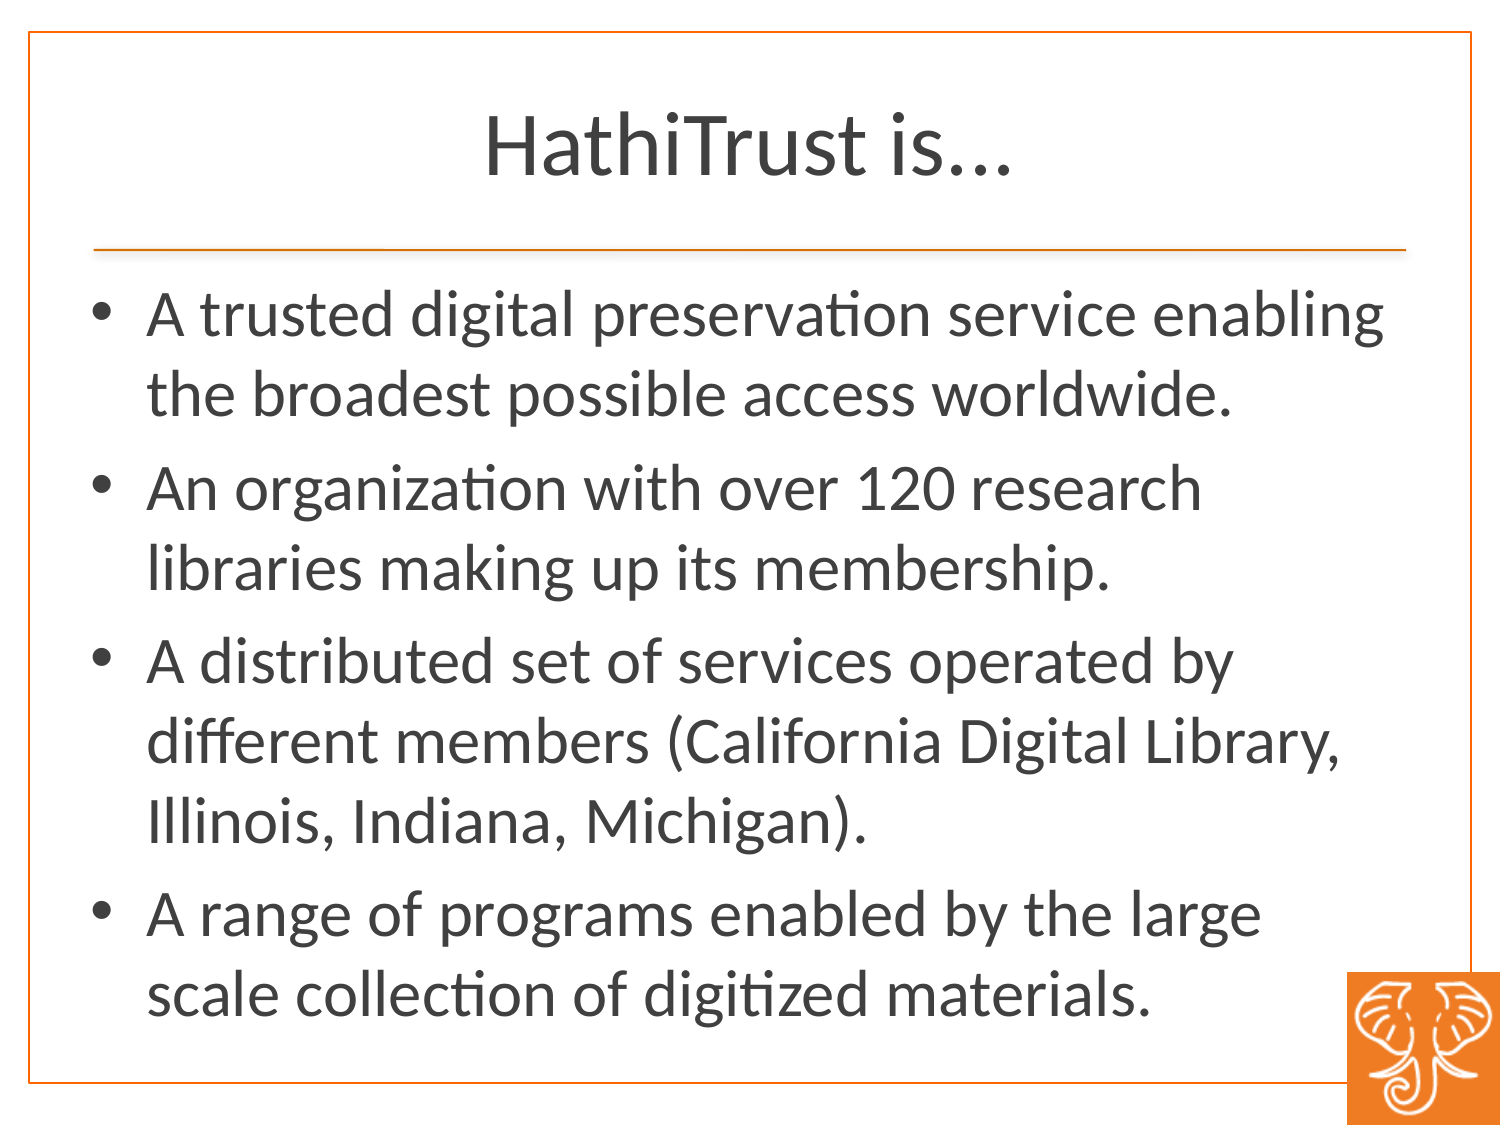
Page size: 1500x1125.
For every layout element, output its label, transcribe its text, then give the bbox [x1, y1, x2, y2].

title HathiTrust is... [75, 45, 1425, 233]
list A trusted digital preservation service enabling the broadest possible access worldwide. An organization with over 120 research libraries making up its membership. A distributed set of services operated by different members (California Digital Library, Illinois, Indiana, Michigan). A range of programs enabled by the large scale collection of digitized materials. [75, 262, 1425, 1066]
picture [1347, 972, 1500, 1125]
